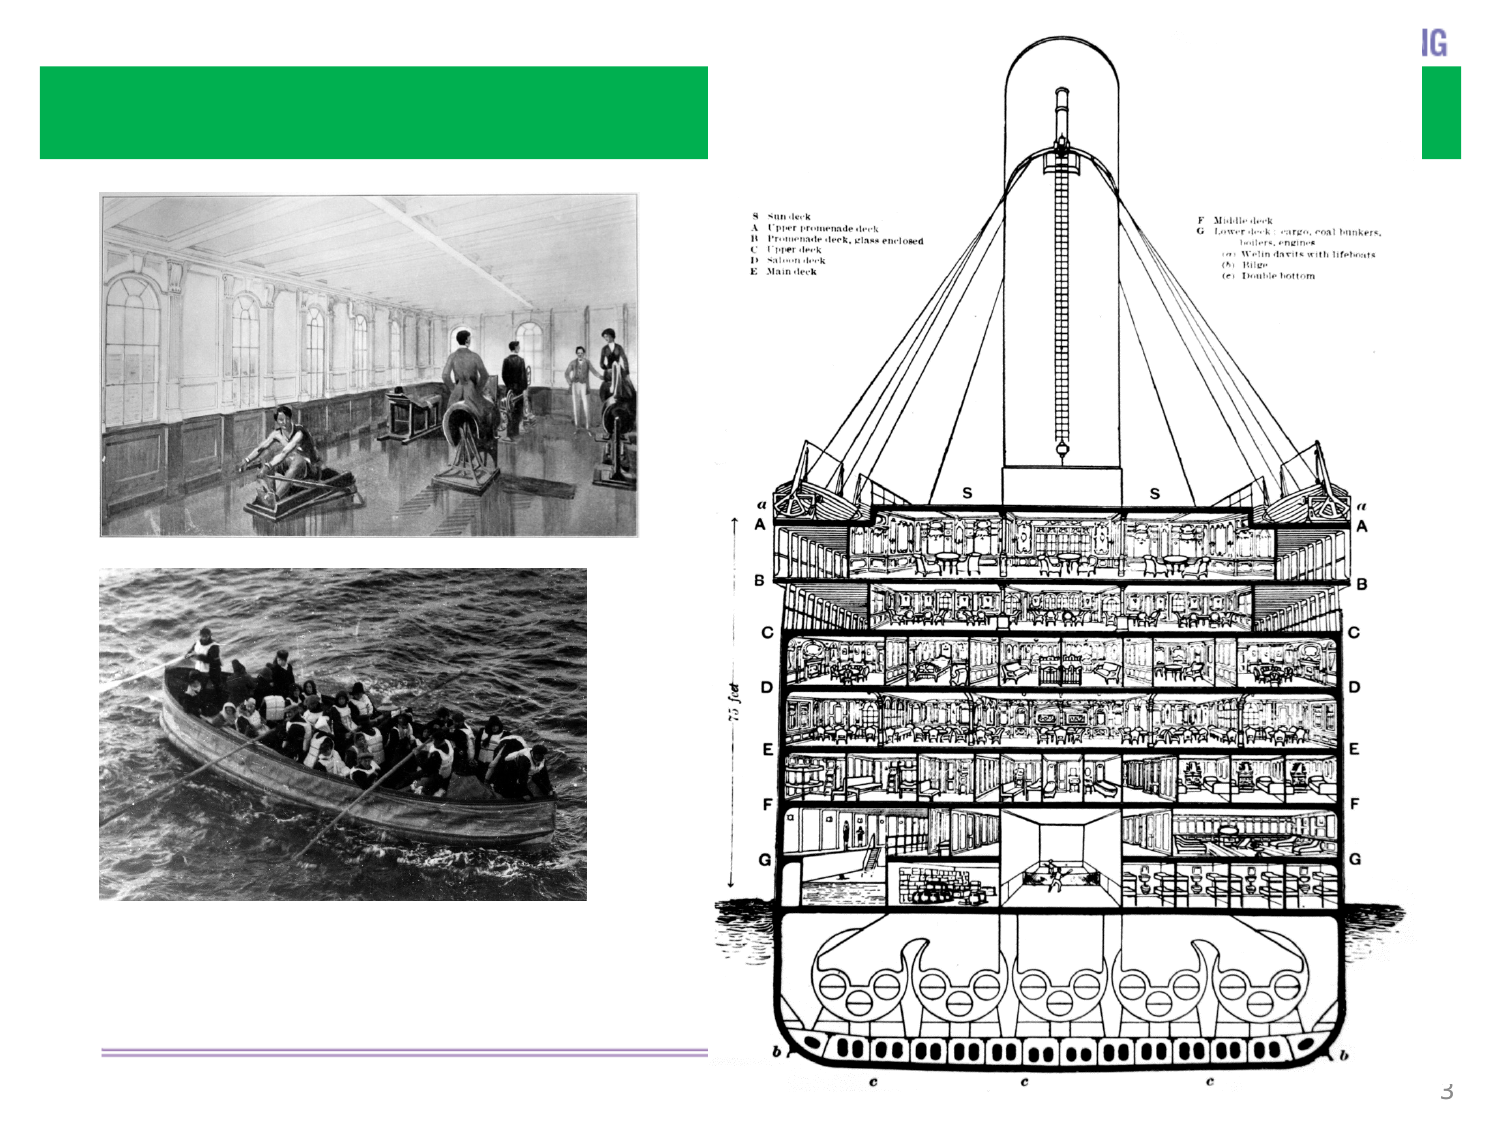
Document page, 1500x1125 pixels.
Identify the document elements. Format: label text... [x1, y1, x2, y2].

slide_number 3 [1119, 1071, 1470, 1112]
picture [18, 13, 1483, 1092]
picture [98, 191, 641, 539]
picture [98, 567, 587, 901]
